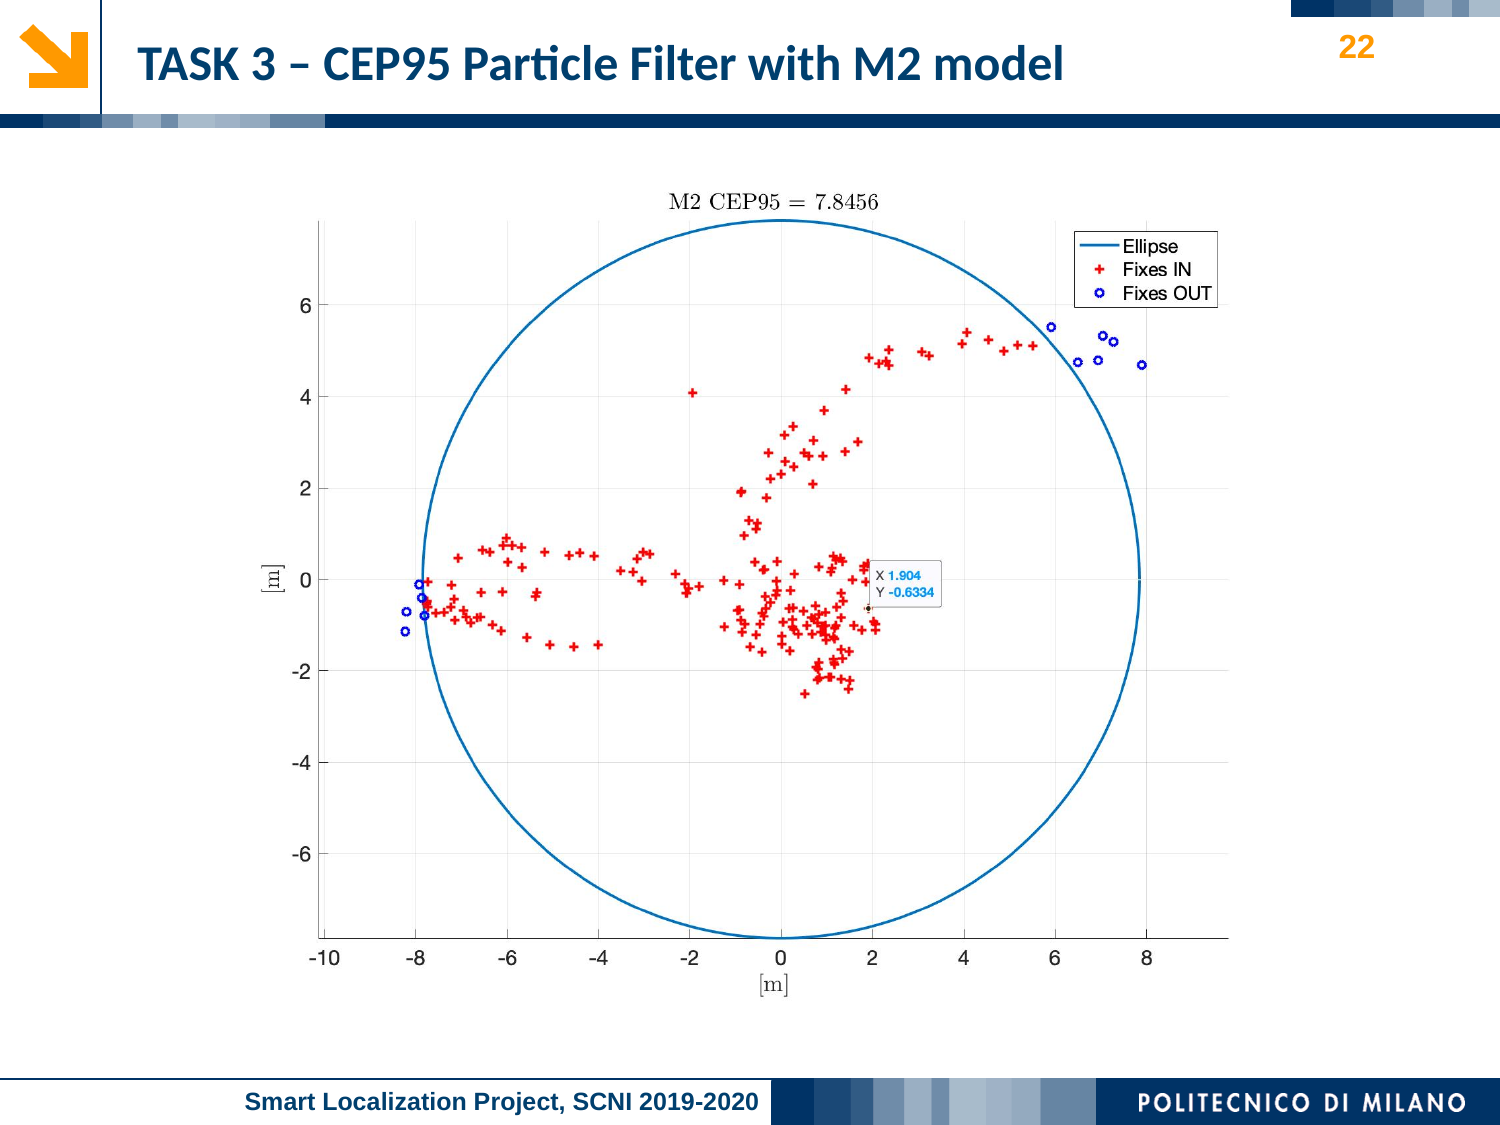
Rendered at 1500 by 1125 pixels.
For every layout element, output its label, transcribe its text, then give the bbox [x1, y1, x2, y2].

picture [0, 1074, 1500, 1125]
picture [0, 0, 1500, 128]
title TASK 3 – CEP95 Particle Filter with M2 model [137, 30, 1275, 169]
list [259, 146, 1342, 1027]
